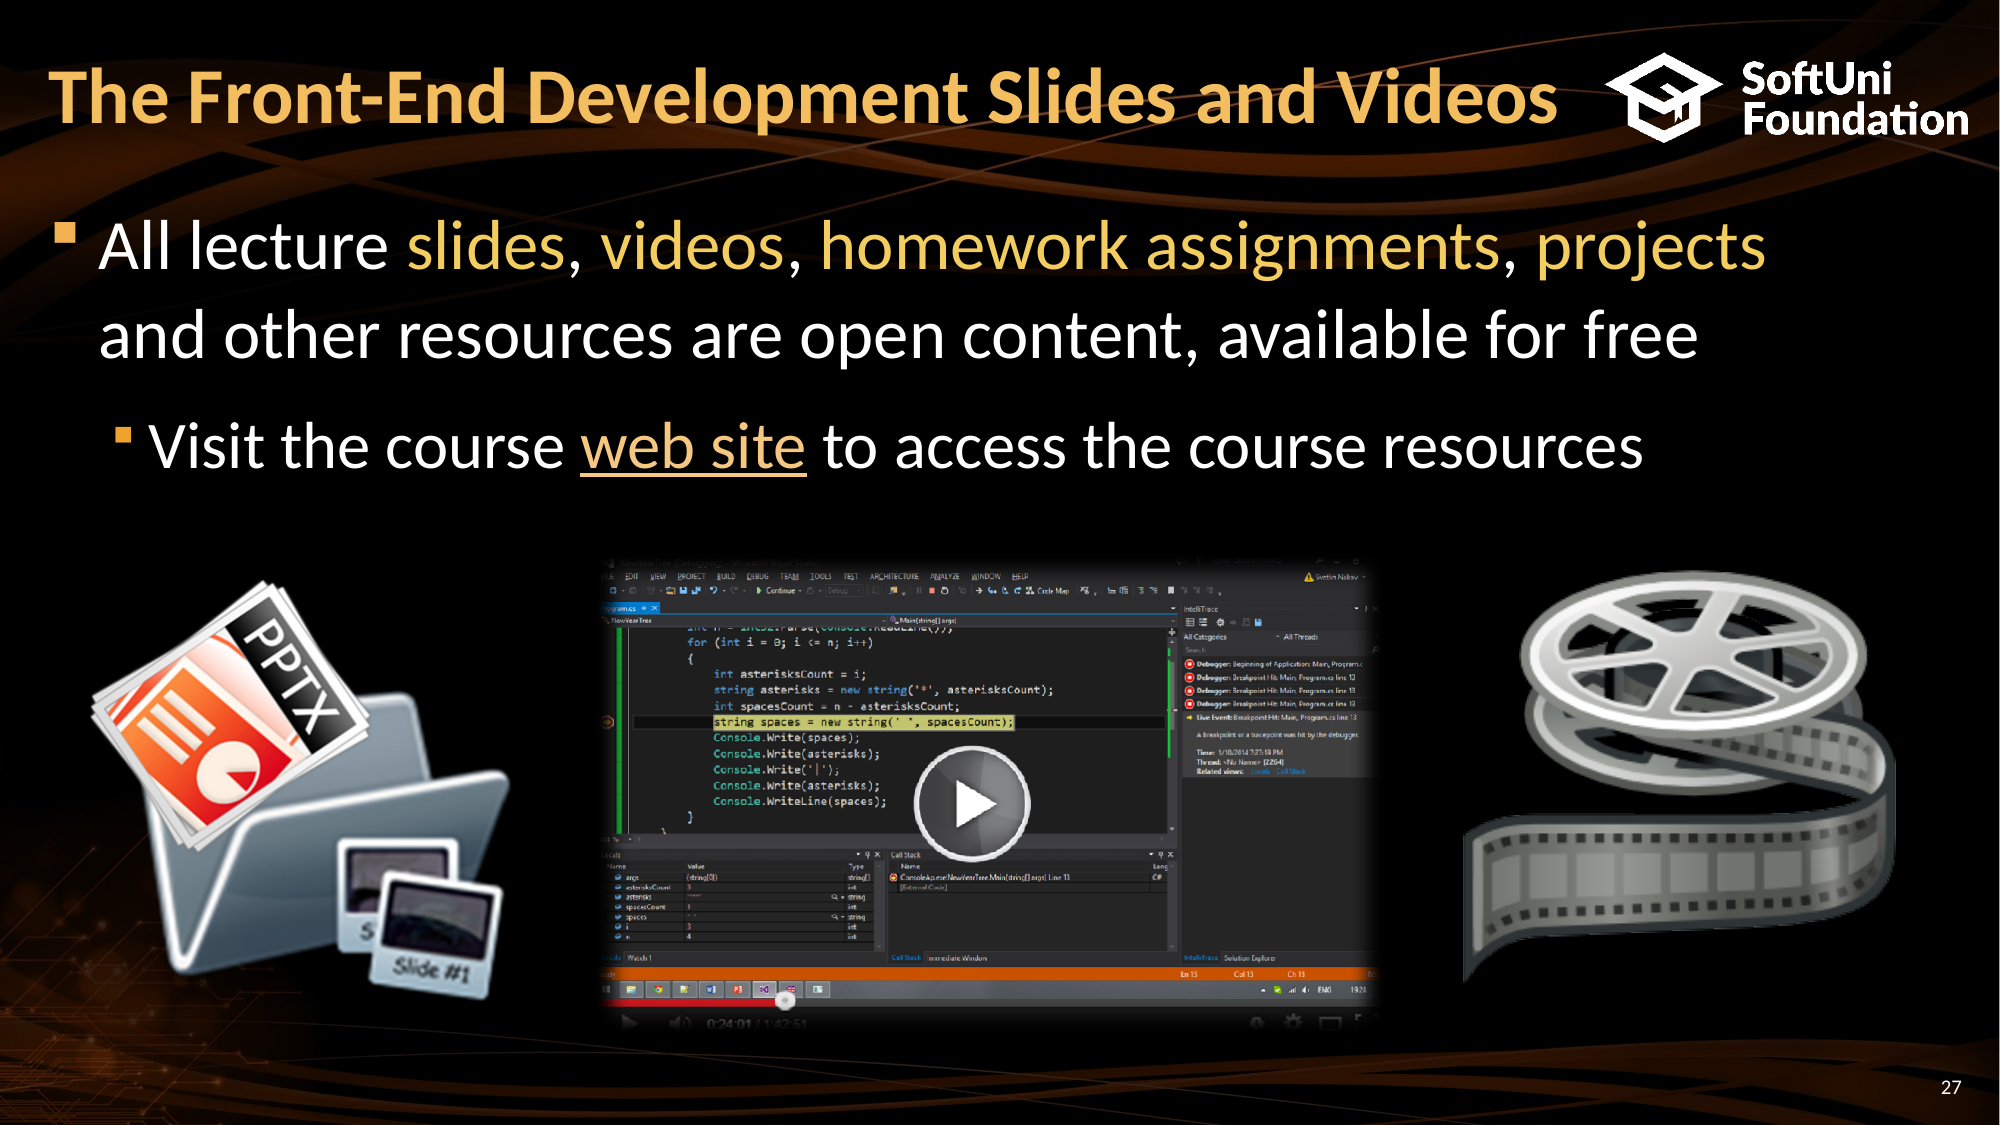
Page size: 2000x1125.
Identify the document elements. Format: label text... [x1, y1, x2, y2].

list All lecture slides, videos, homework assignments, projects and other resources are open content, available for free Visit the course web site to access the course resources [31, 188, 1968, 1103]
title The Front-End Development Slides and Videos [30, 6, 1602, 189]
picture [0, 0, 2000, 1125]
